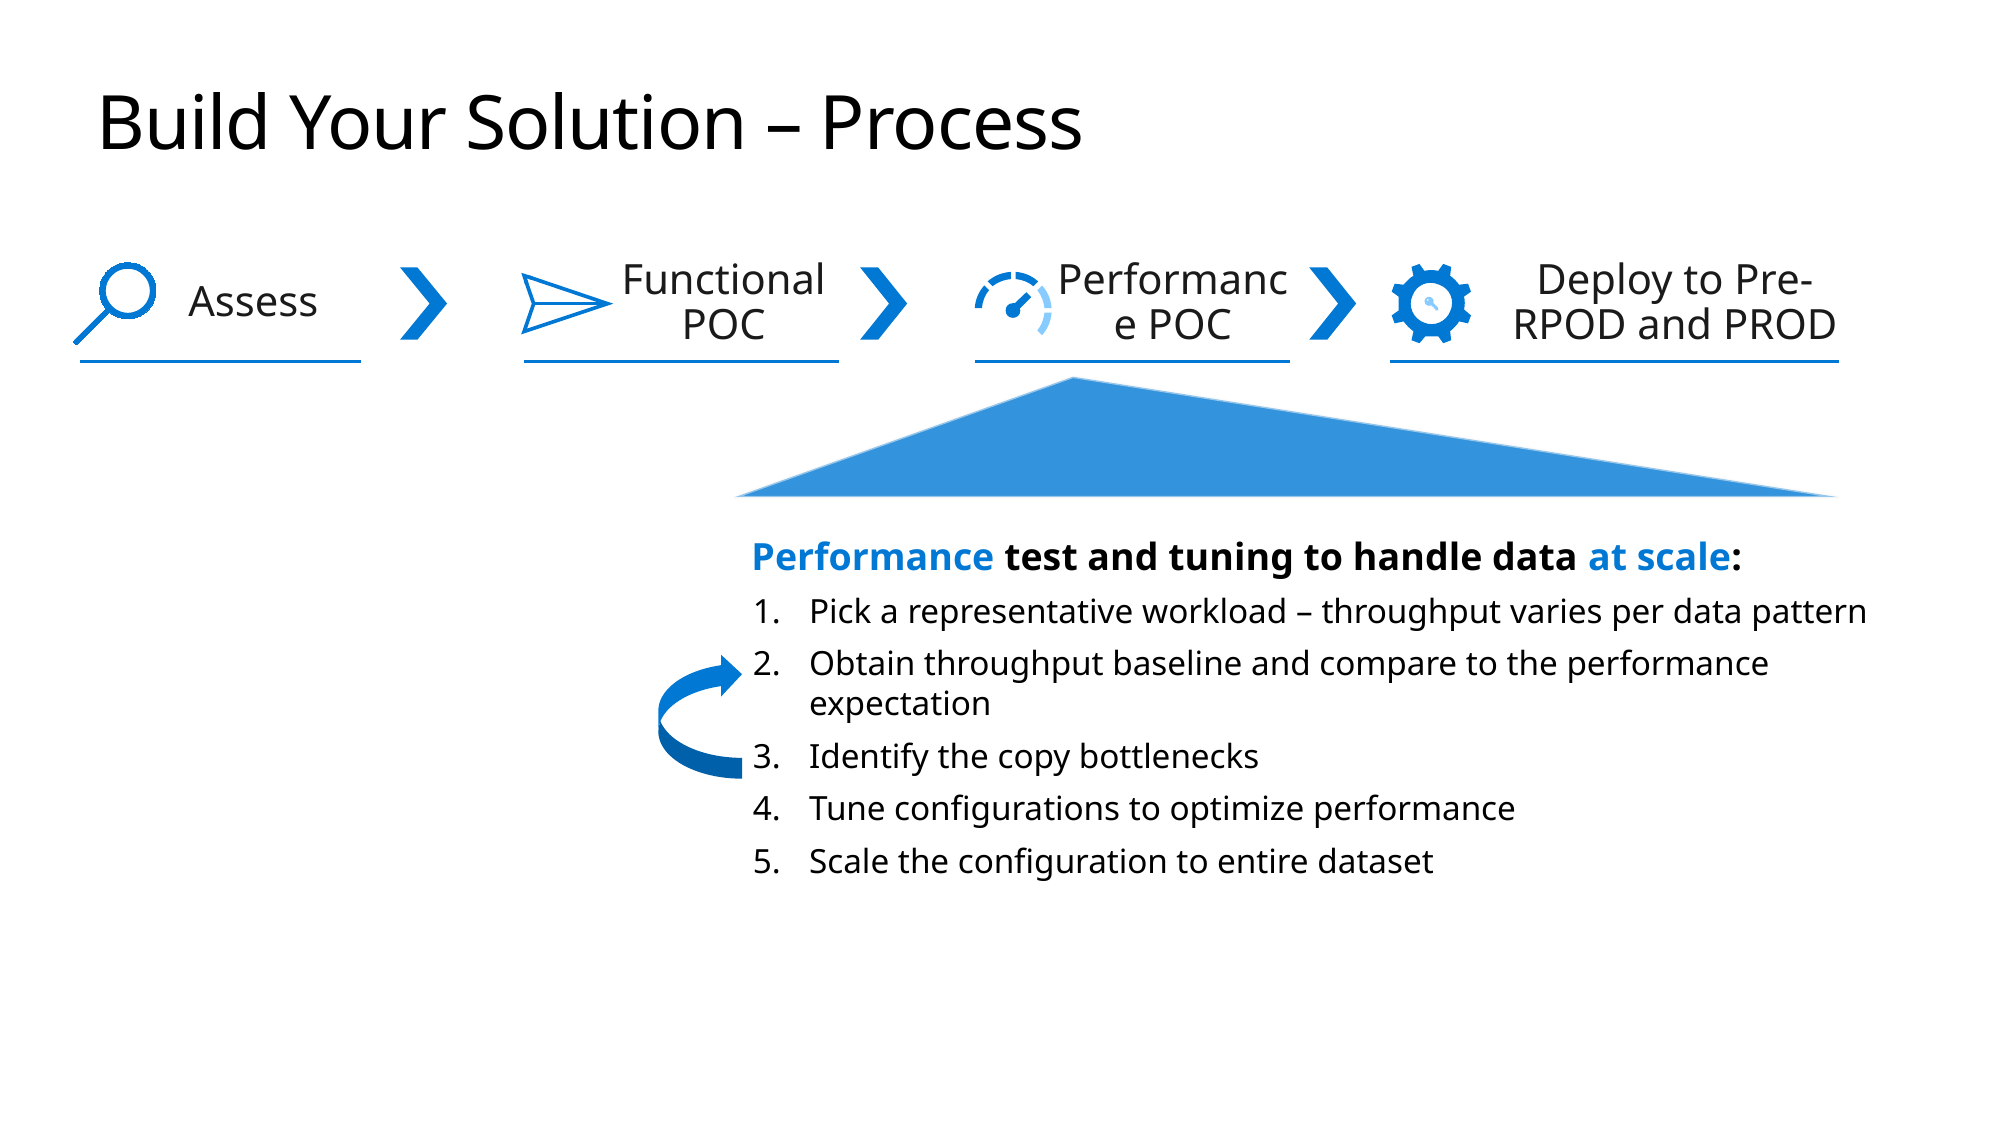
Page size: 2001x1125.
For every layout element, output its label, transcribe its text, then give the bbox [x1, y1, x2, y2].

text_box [73, 258, 1858, 362]
text_box [733, 375, 1841, 499]
text_box Performance test and tuning to handle data at scale: Pick a representative workload – throughput varies per data pattern Obtain throughput baseline and compare to the performance expectation Identify the copy bottlenecks Tune configurations to optimize performance Scale the configuration to entire dataset [736, 525, 1928, 888]
title Build Your Solution – Process [96, 75, 1904, 166]
text_box [657, 654, 743, 780]
